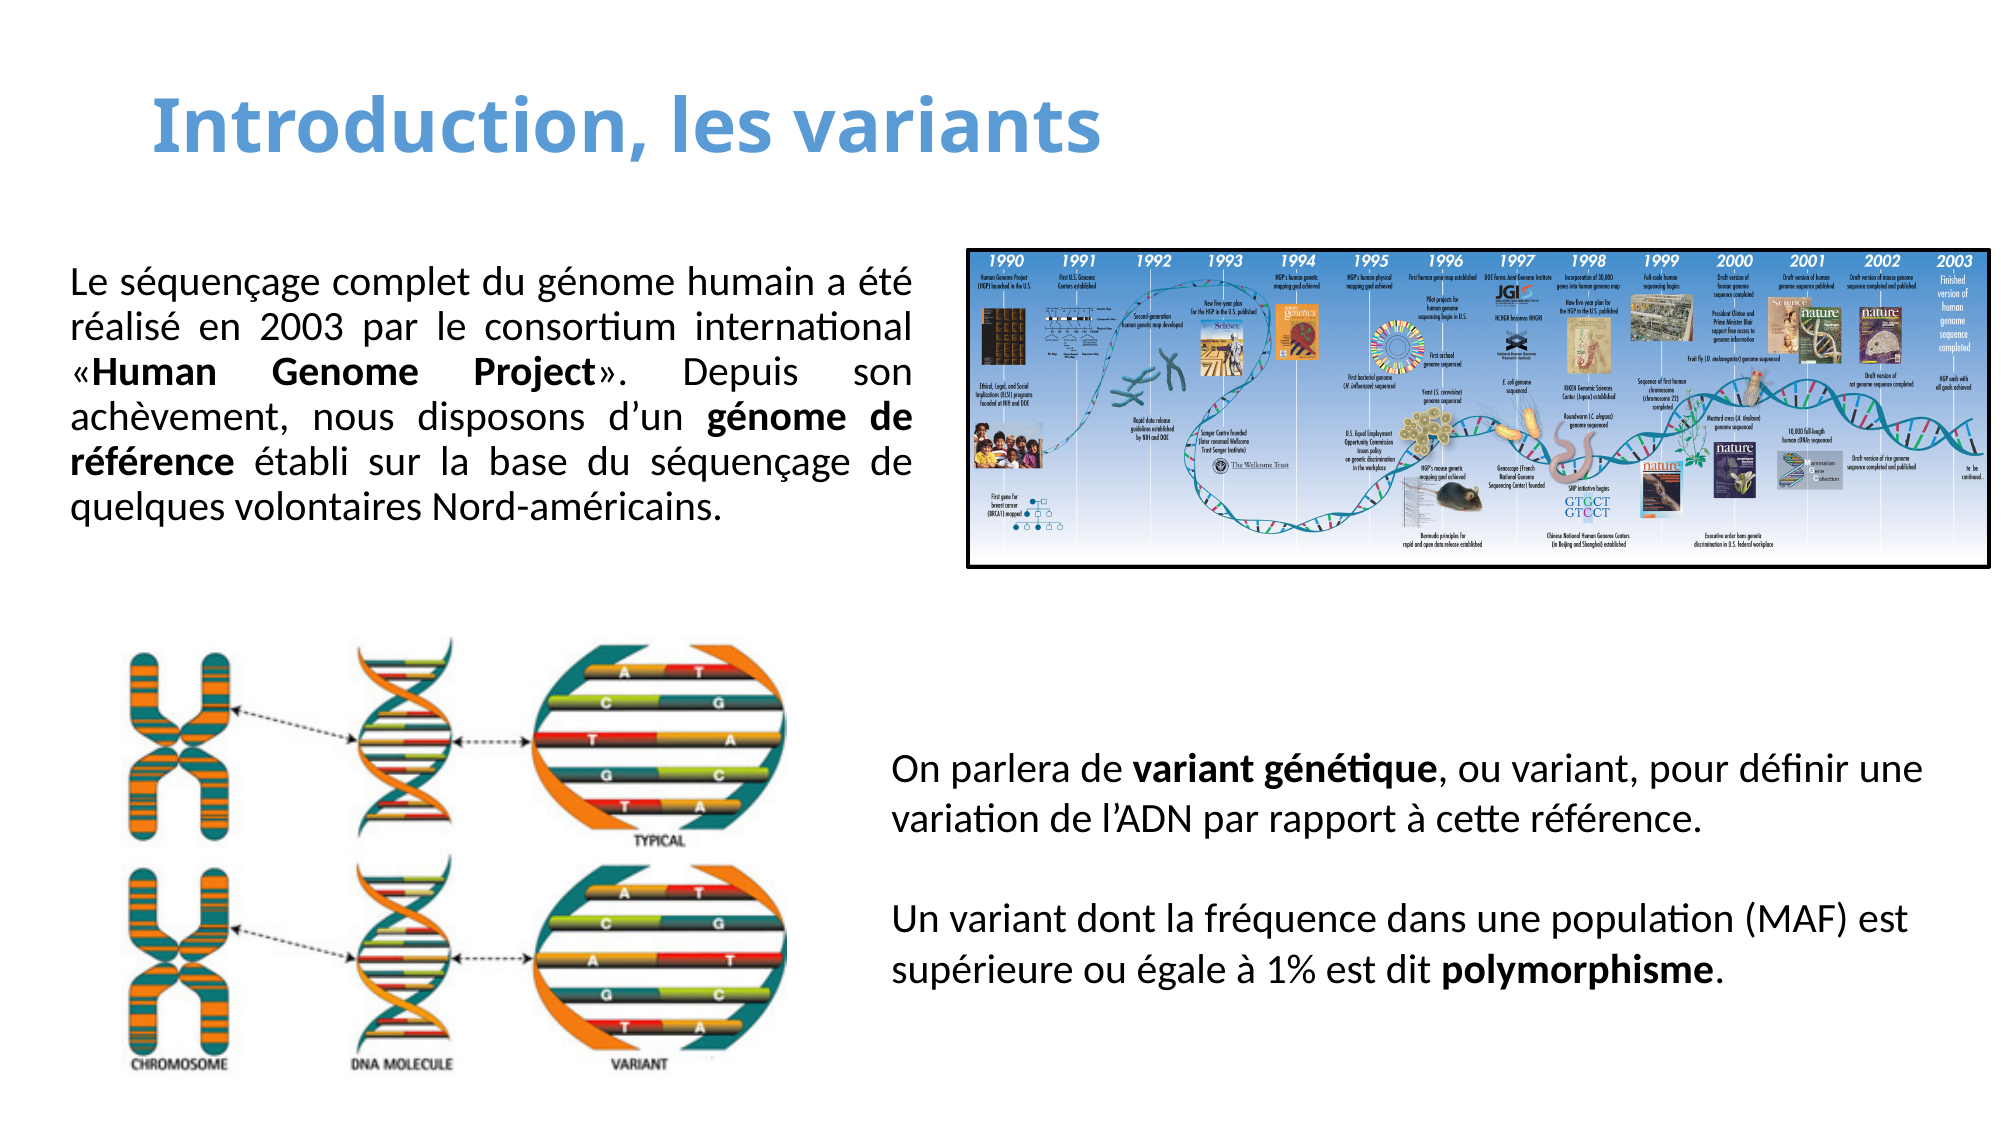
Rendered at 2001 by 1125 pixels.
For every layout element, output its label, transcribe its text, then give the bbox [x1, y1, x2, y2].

picture [121, 636, 787, 1076]
title Introduction, les variants [137, 19, 1863, 238]
text_box On parlera de variant génétique, ou variant, pour définir une variation de l’ADN par rapport à cette référence. Un variant dont la fréquence dans une population (MAF) est supérieure ou égale à 1% est dit polymorphisme. [876, 733, 1965, 999]
picture [969, 251, 1988, 565]
list Le séquençage complet du génome humain a été réalisé en 2003 par le consortium international «Human Genome Project». Depuis son achèvement, nous disposons d’un génome de référence établi sur la base du séquençage de quelques volontaires Nord-américains. [0, 251, 929, 622]
